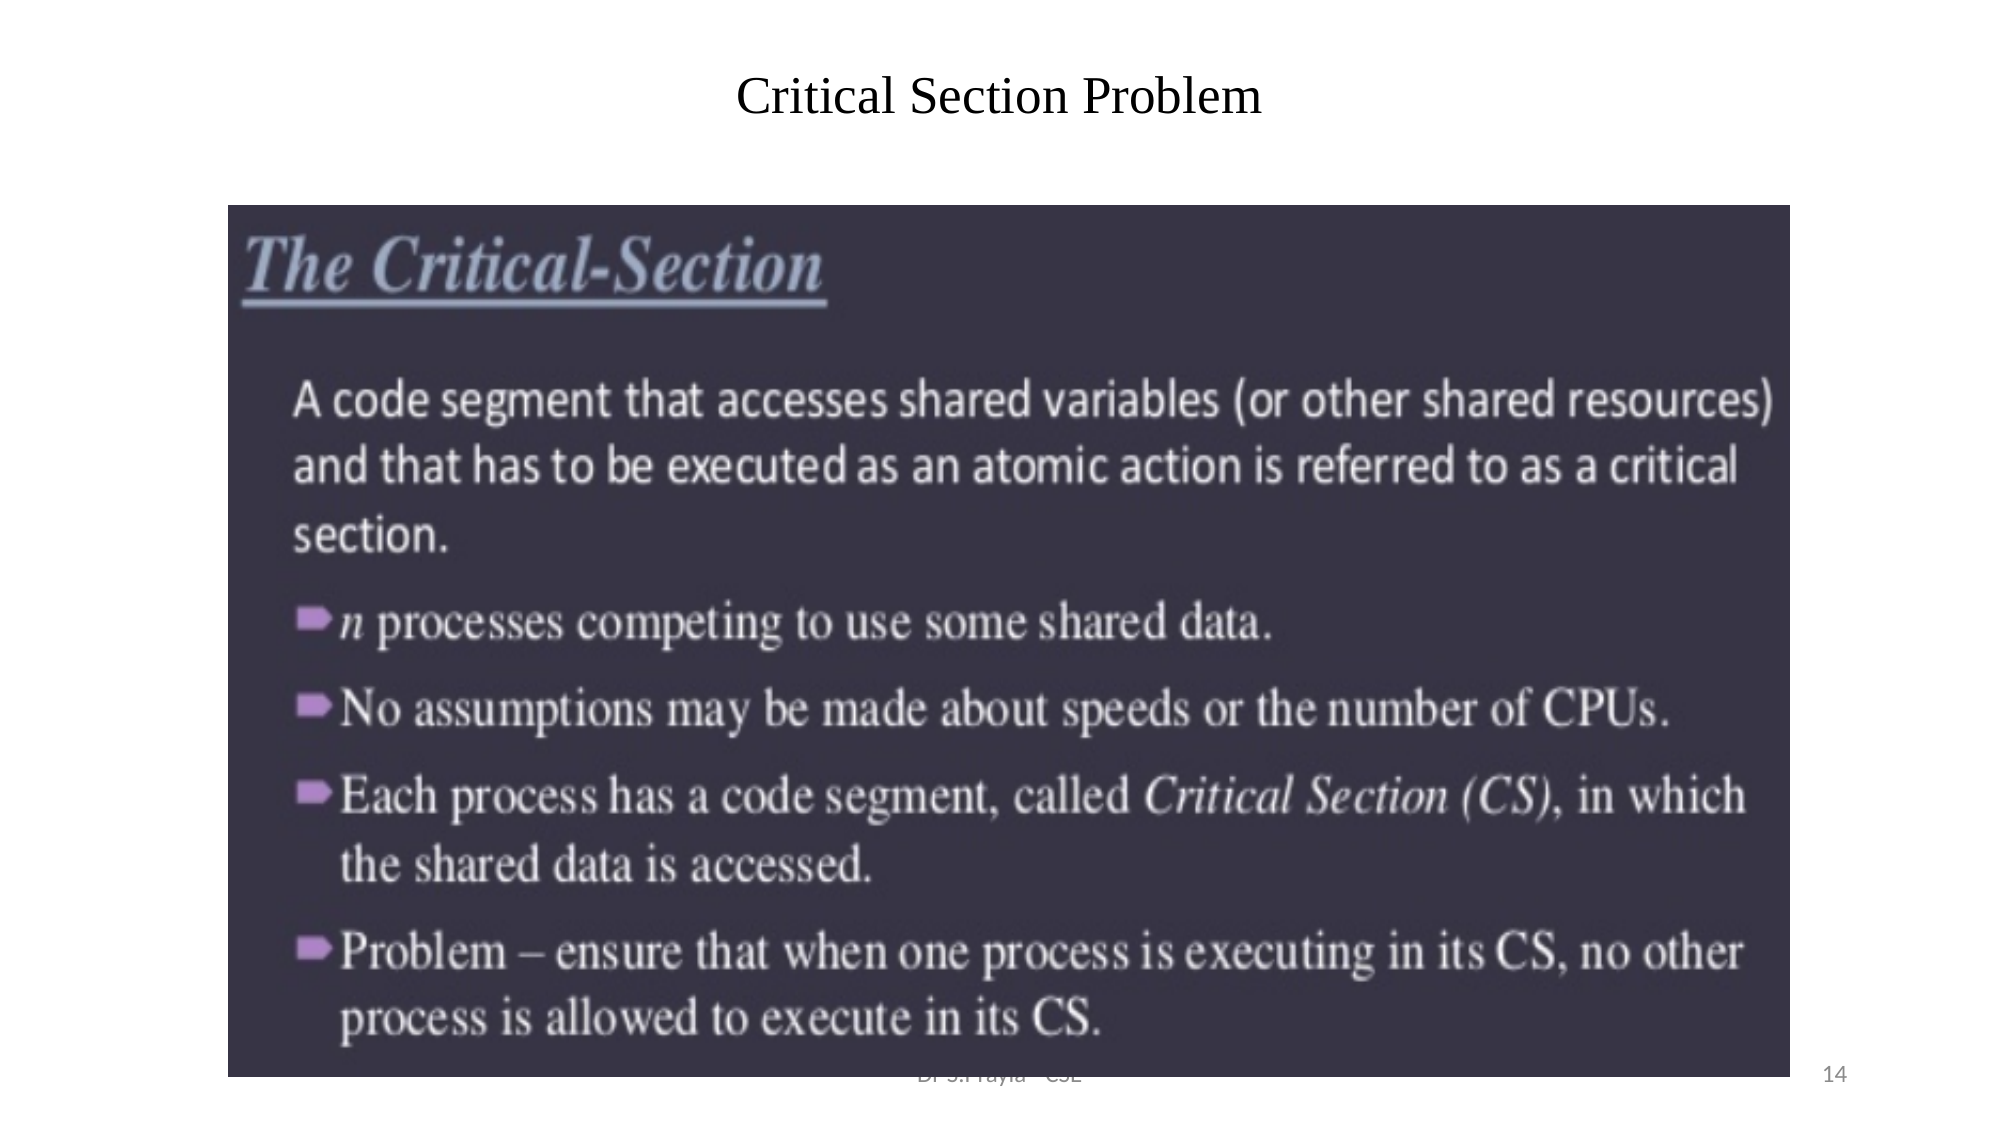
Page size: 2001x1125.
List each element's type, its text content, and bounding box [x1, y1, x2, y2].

slide_number 14 [1412, 1042, 1863, 1103]
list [228, 205, 1790, 1077]
footer Dr S.Prayla - CSE [662, 1077, 1338, 1103]
title Critical Section Problem [137, 59, 1863, 133]
